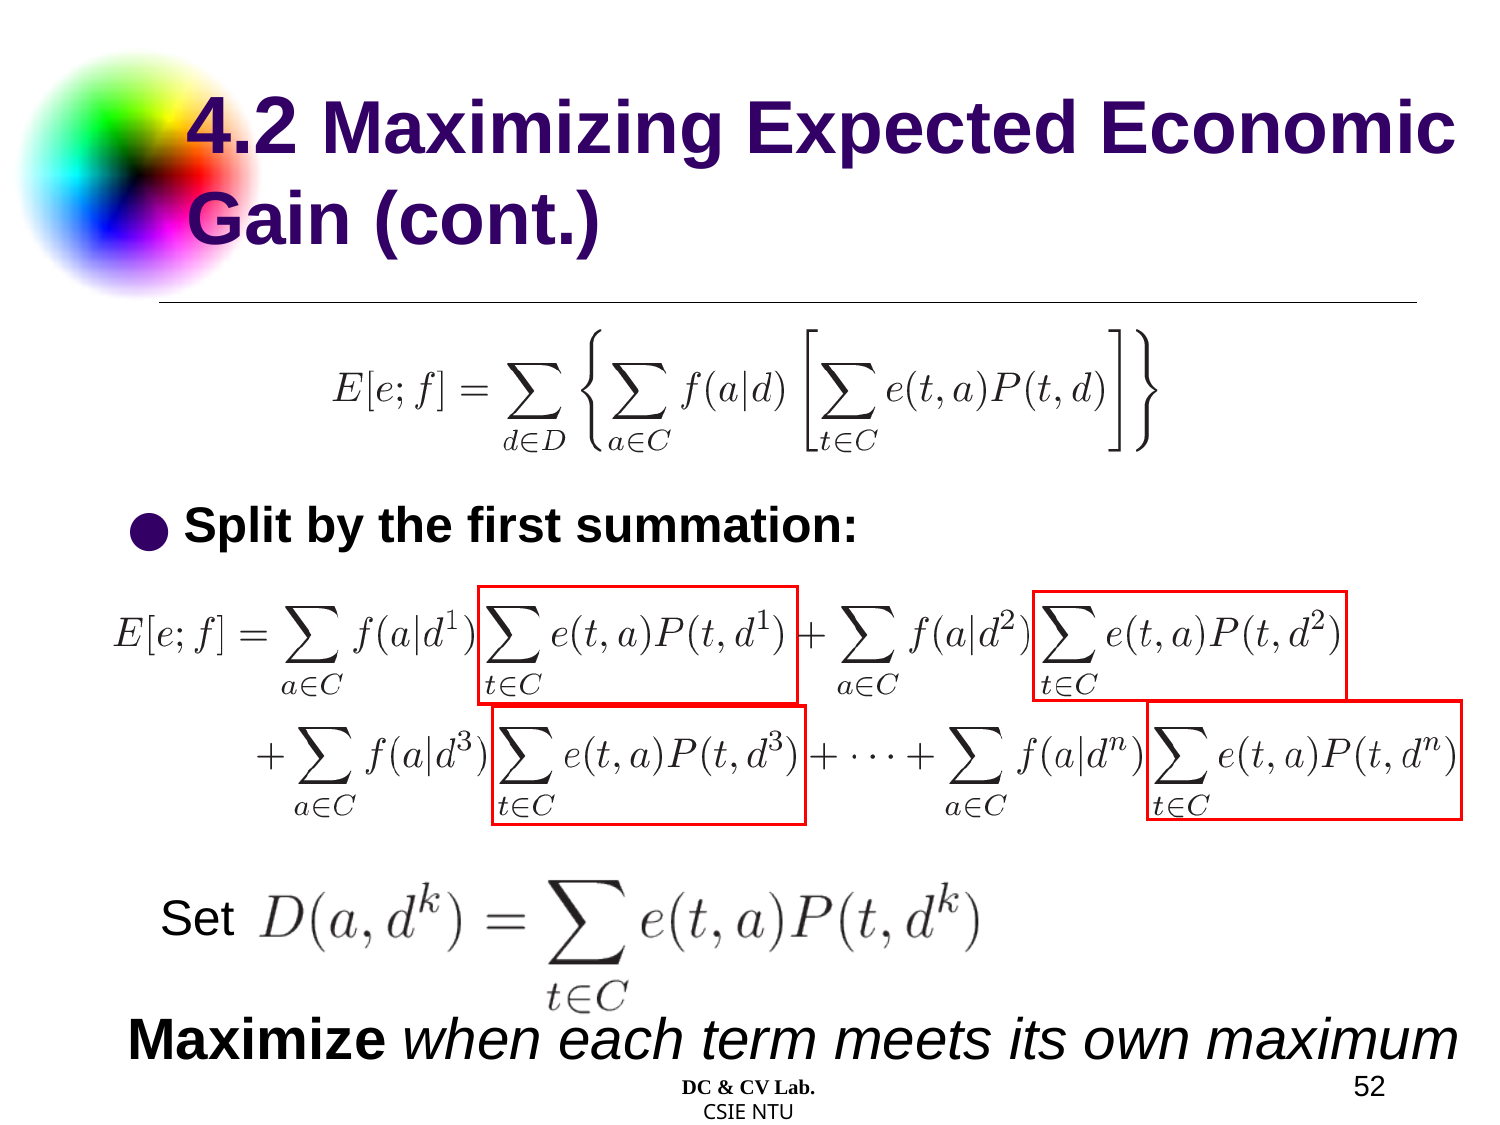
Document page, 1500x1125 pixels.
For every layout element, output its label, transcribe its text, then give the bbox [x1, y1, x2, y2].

picture [108, 597, 1344, 699]
list Split by the first summation: [112, 334, 1329, 595]
text_box Set [144, 877, 245, 954]
list Split by the first summation: [112, 707, 1329, 993]
text_box [492, 707, 806, 717]
text_box [1033, 591, 1347, 598]
picture [329, 326, 1168, 458]
text_box [478, 586, 798, 595]
footer DC & CV Lab. CSIE NTU [511, 1079, 987, 1125]
text_box Maximize when each term meets its own maximum [112, 993, 1500, 1079]
title 4.2 Maximizing Expected Economic Gain (cont.) [171, 54, 1500, 268]
picture [250, 718, 1462, 820]
picture [250, 867, 990, 1020]
text_box ‹#› [1338, 1059, 1500, 1120]
picture [0, 42, 272, 318]
text_box [1147, 700, 1462, 718]
